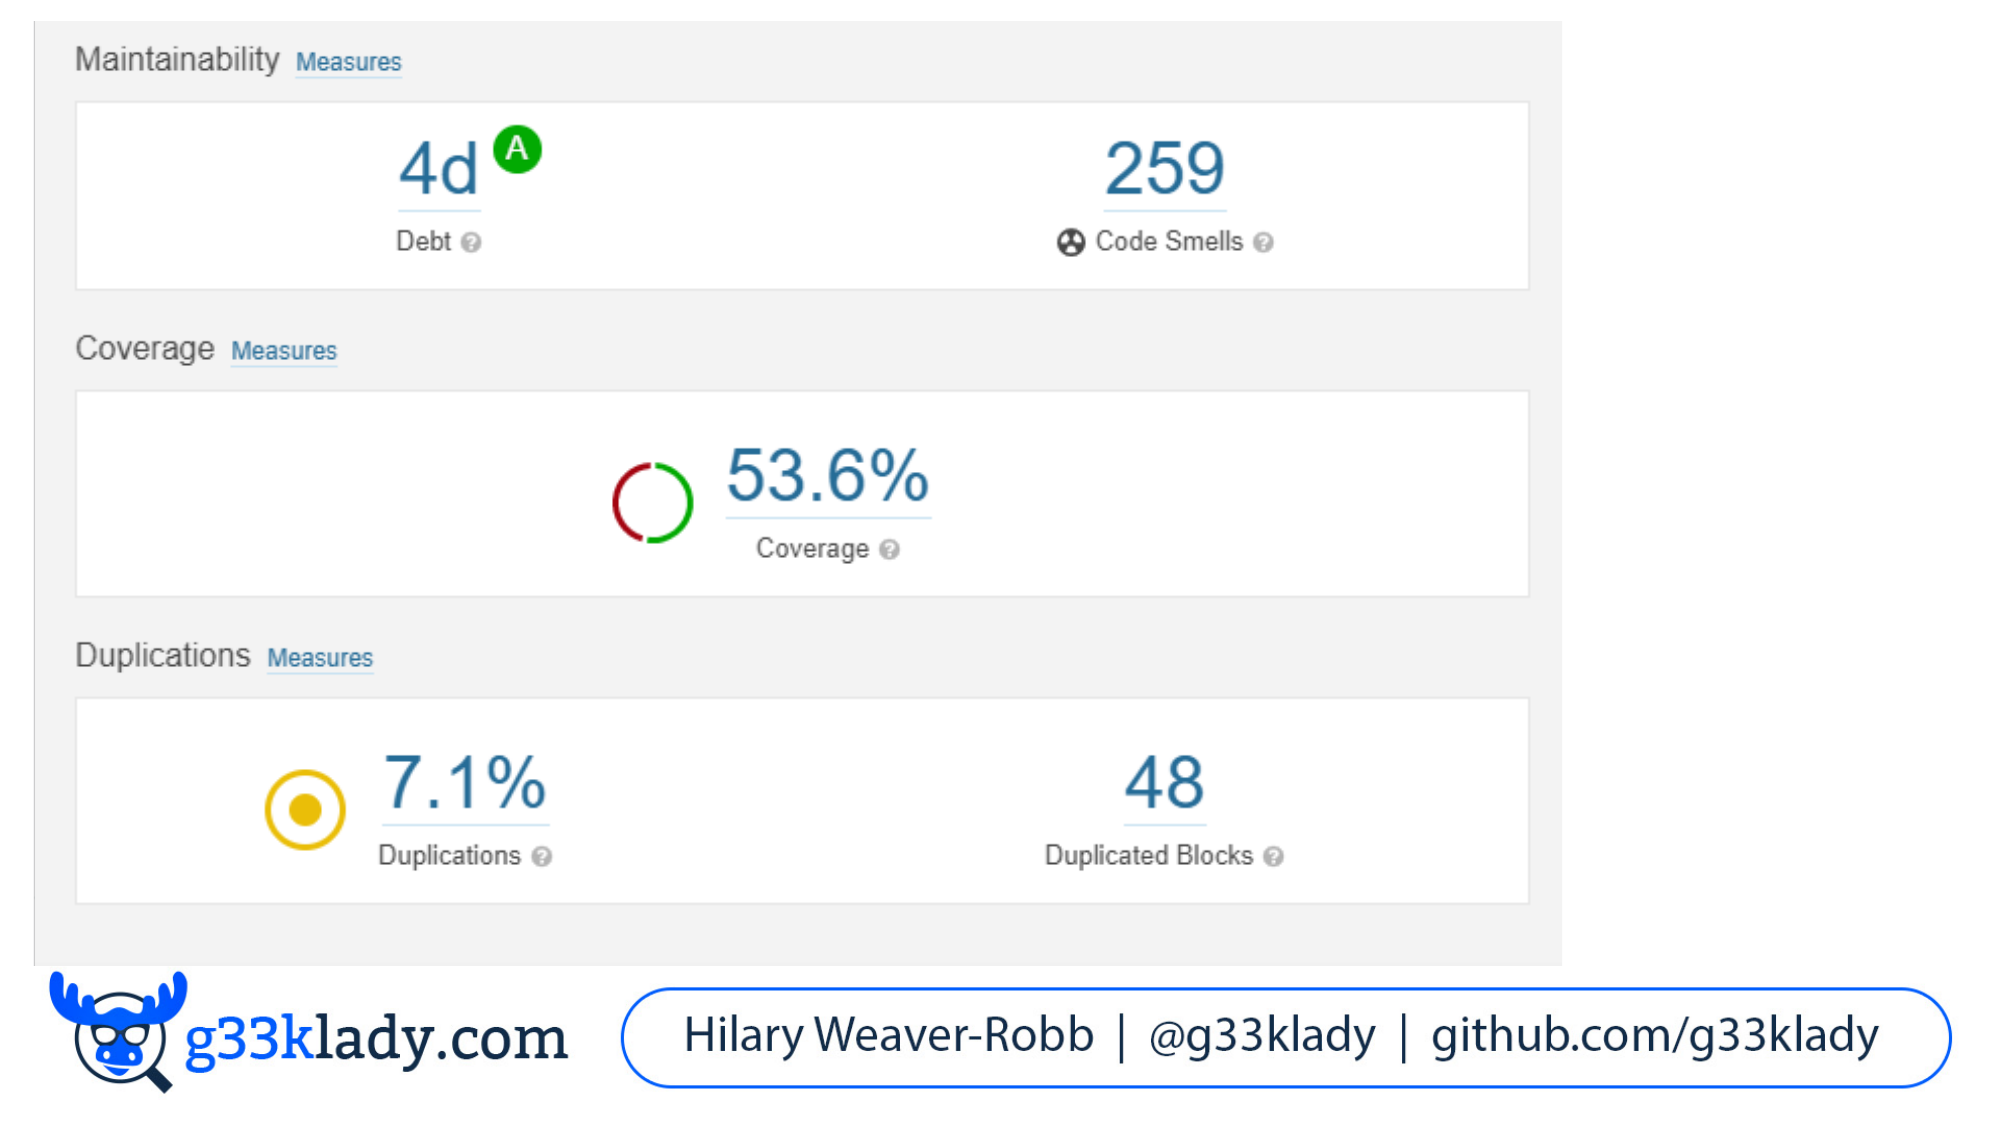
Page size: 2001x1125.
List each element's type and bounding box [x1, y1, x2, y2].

list [33, 21, 1563, 966]
picture [0, 0, 2000, 1125]
